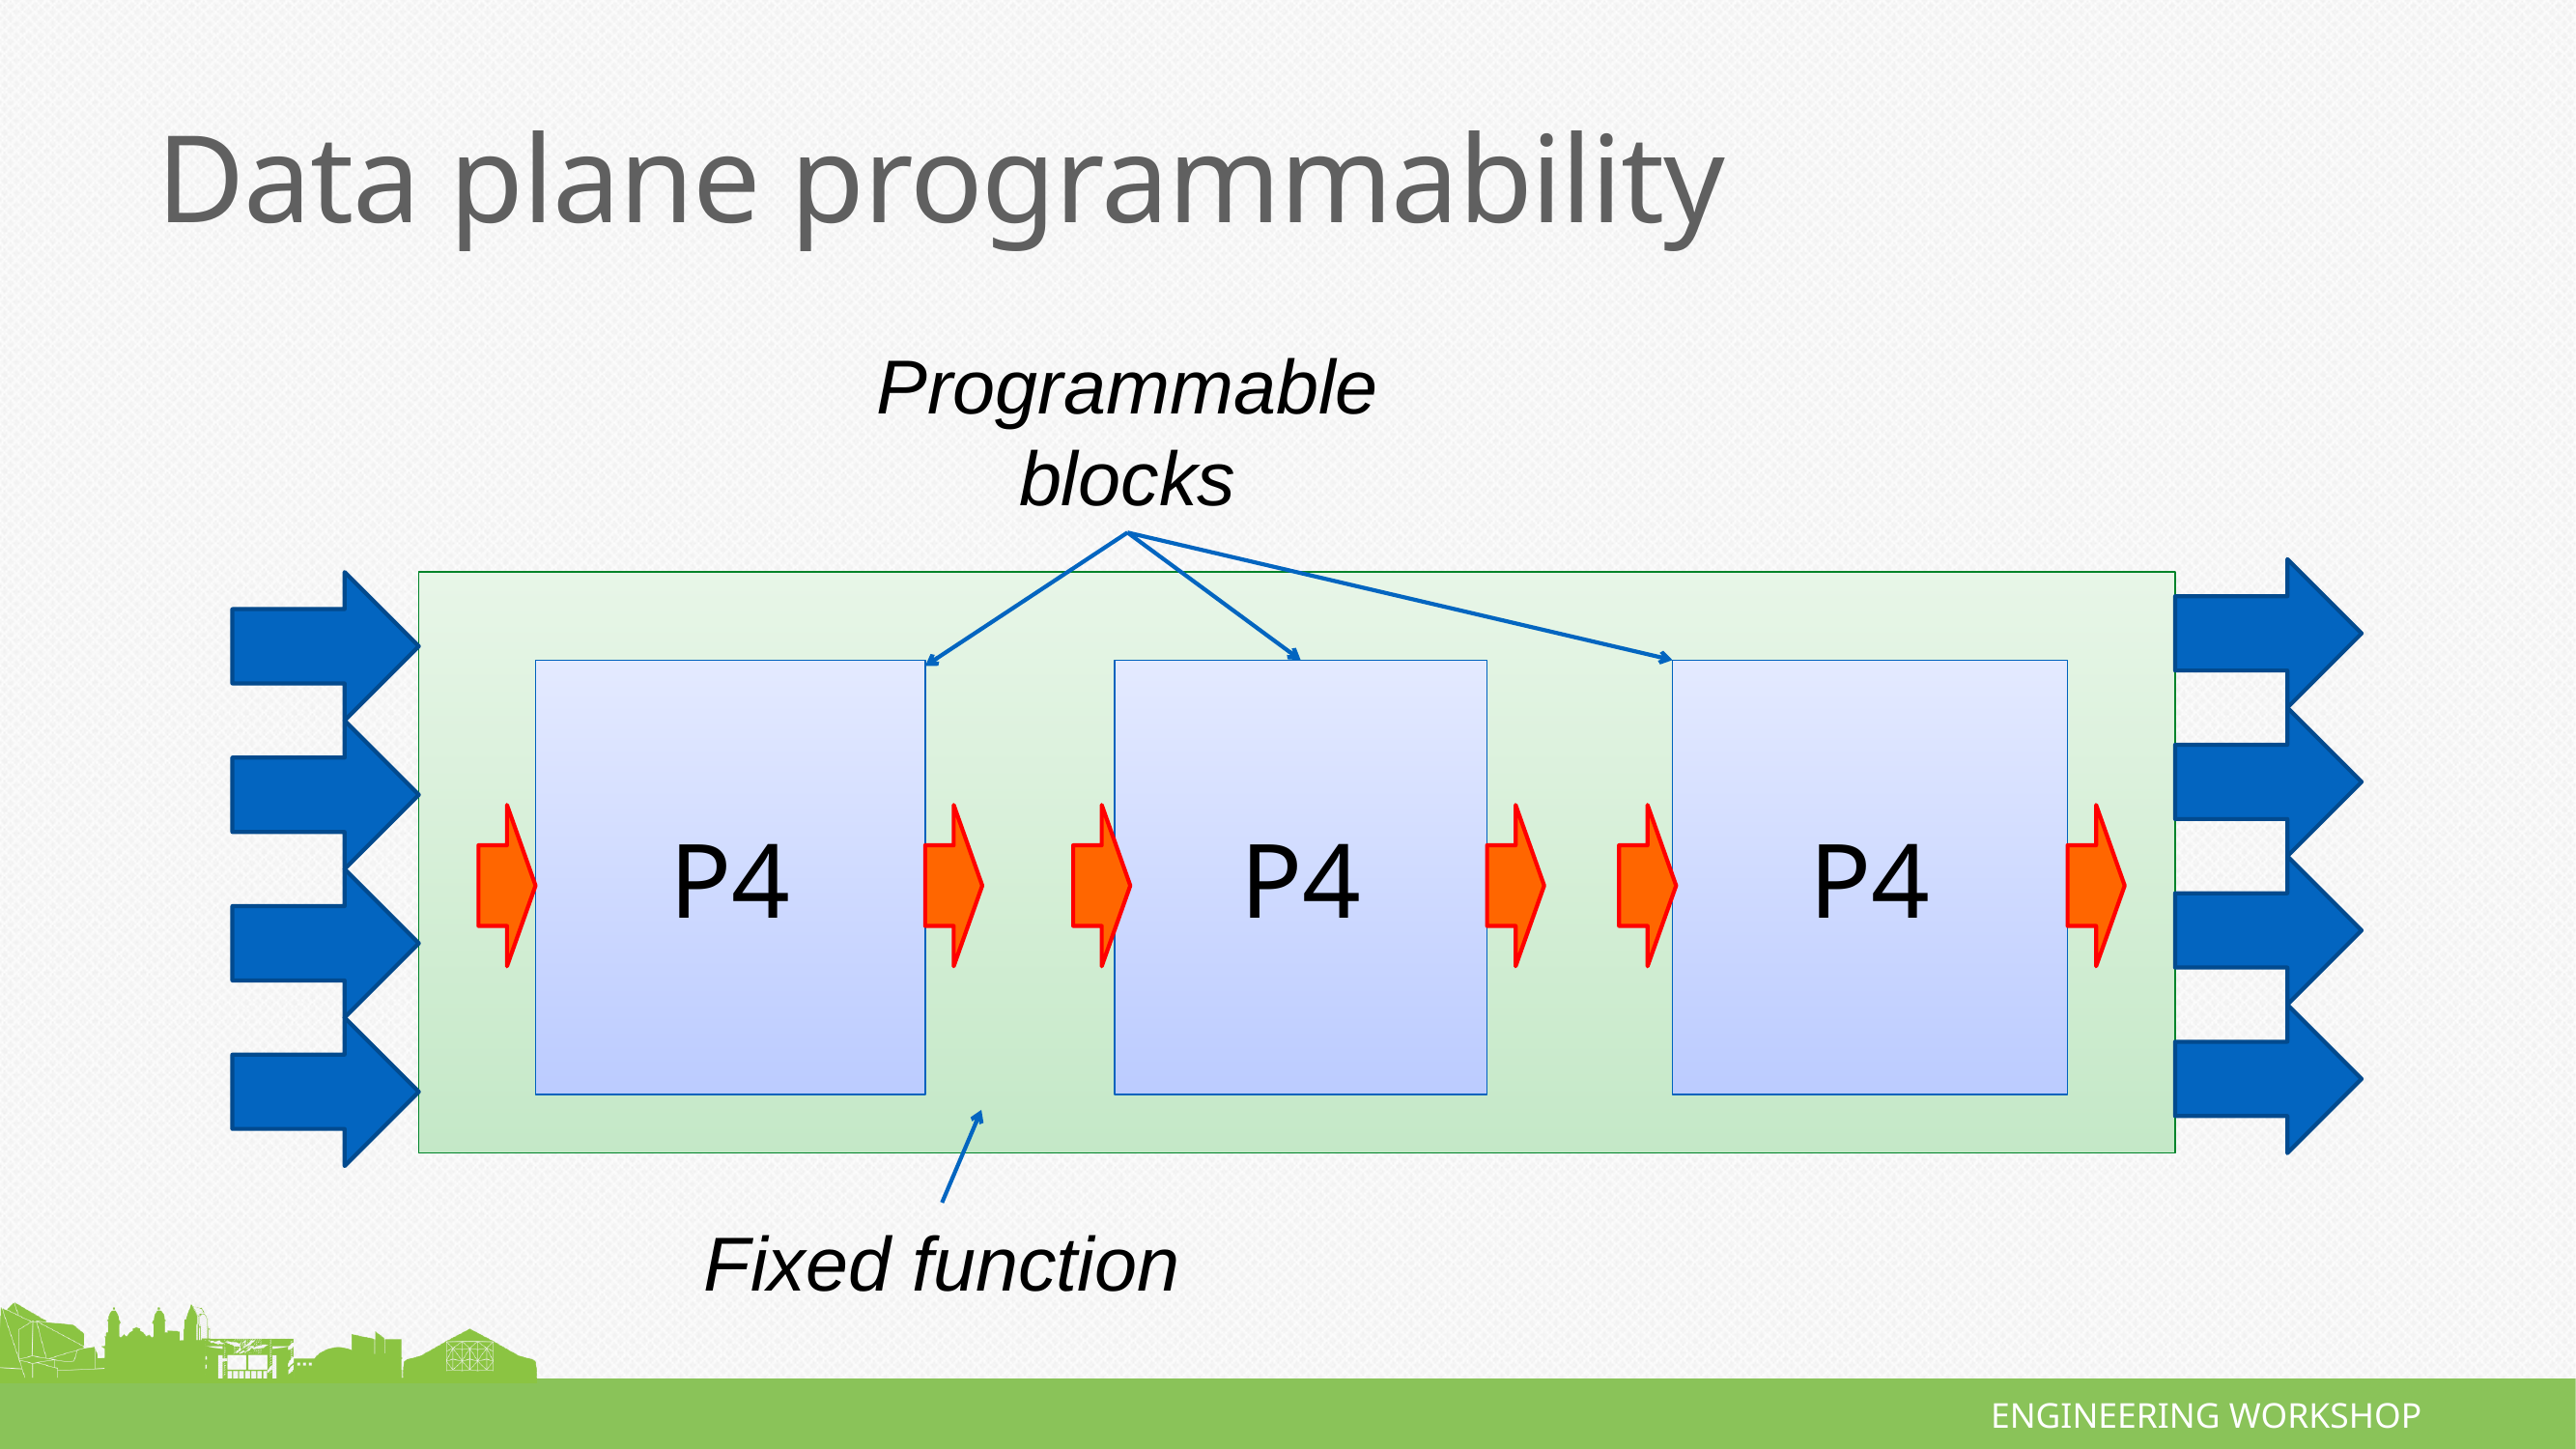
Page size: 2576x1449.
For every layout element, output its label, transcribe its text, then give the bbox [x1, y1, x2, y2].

title Data plane programmability [156, 118, 2420, 252]
picture [0, 0, 2576, 1449]
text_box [924, 533, 1128, 667]
text_box Programmable blocks [853, 326, 1401, 533]
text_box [942, 1109, 982, 1204]
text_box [1127, 533, 1673, 661]
text_box Fixed function [680, 1202, 1203, 1318]
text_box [232, 558, 2363, 1167]
